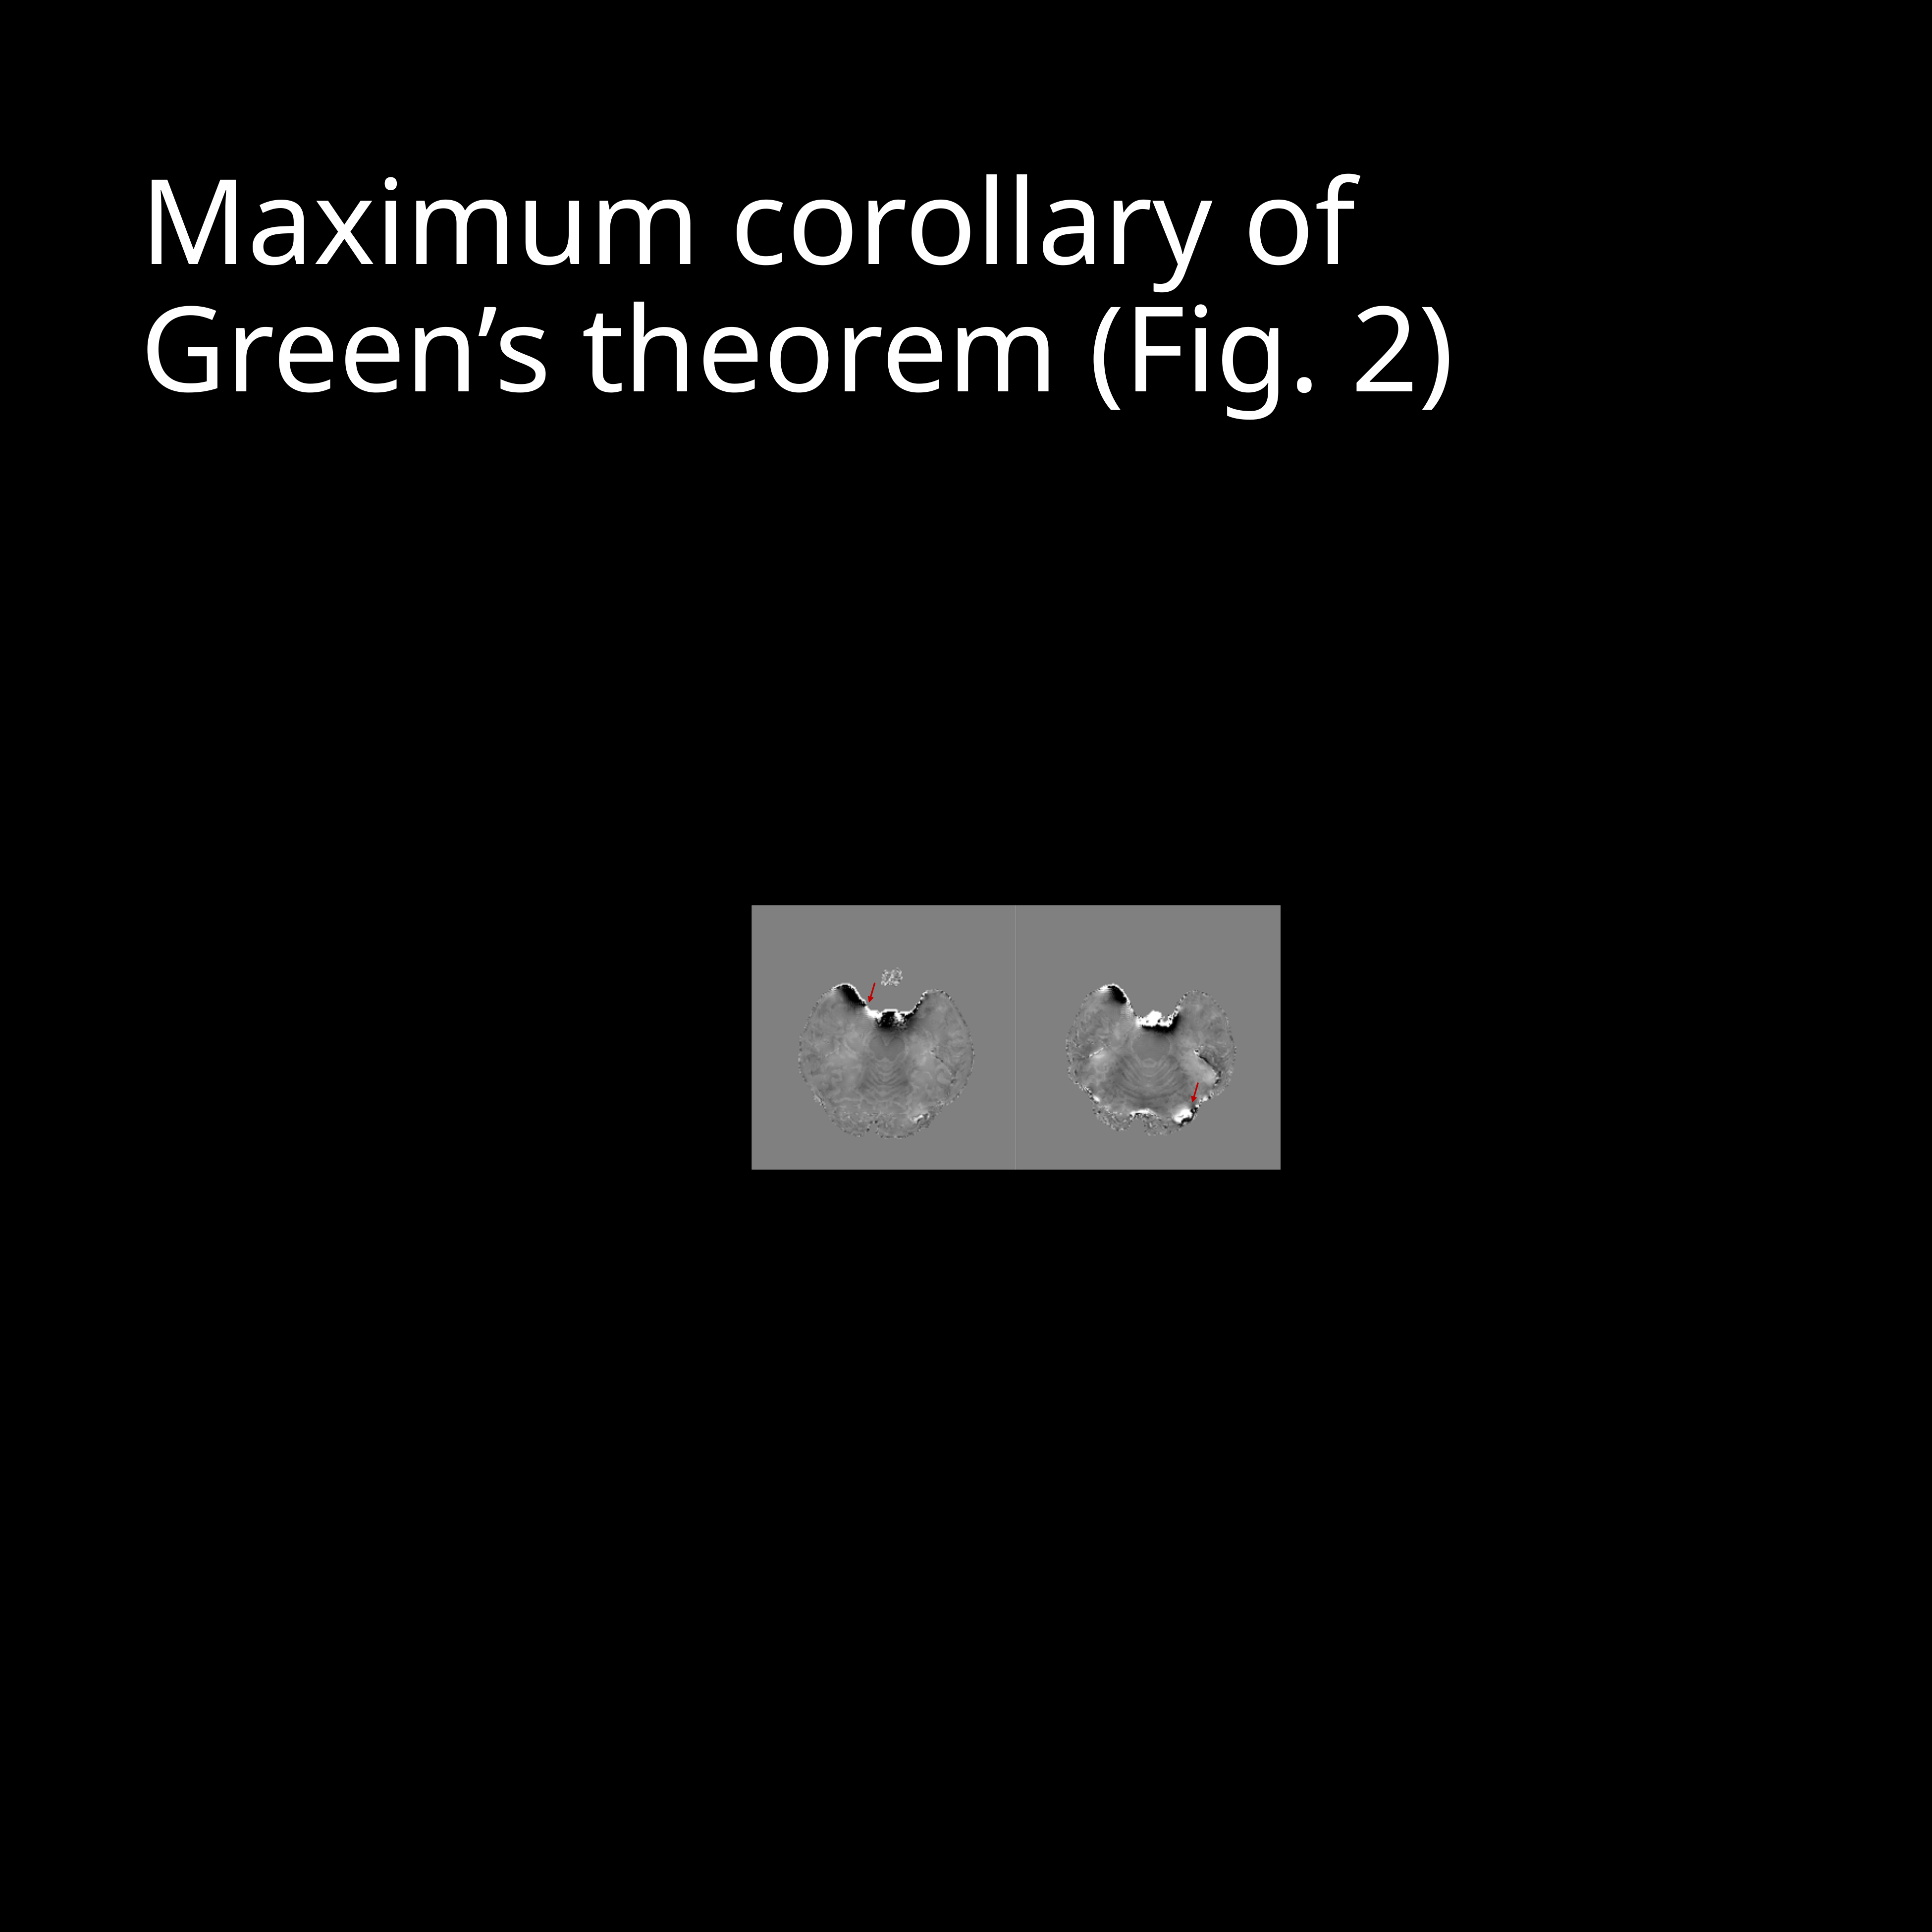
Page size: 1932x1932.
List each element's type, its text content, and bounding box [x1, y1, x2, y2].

title Maximum corollary of Green’s theorem (Fig. 2) [133, 103, 1799, 477]
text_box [1192, 1082, 1198, 1103]
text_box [869, 982, 875, 1003]
picture [1016, 905, 1281, 1170]
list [751, 905, 1016, 1170]
